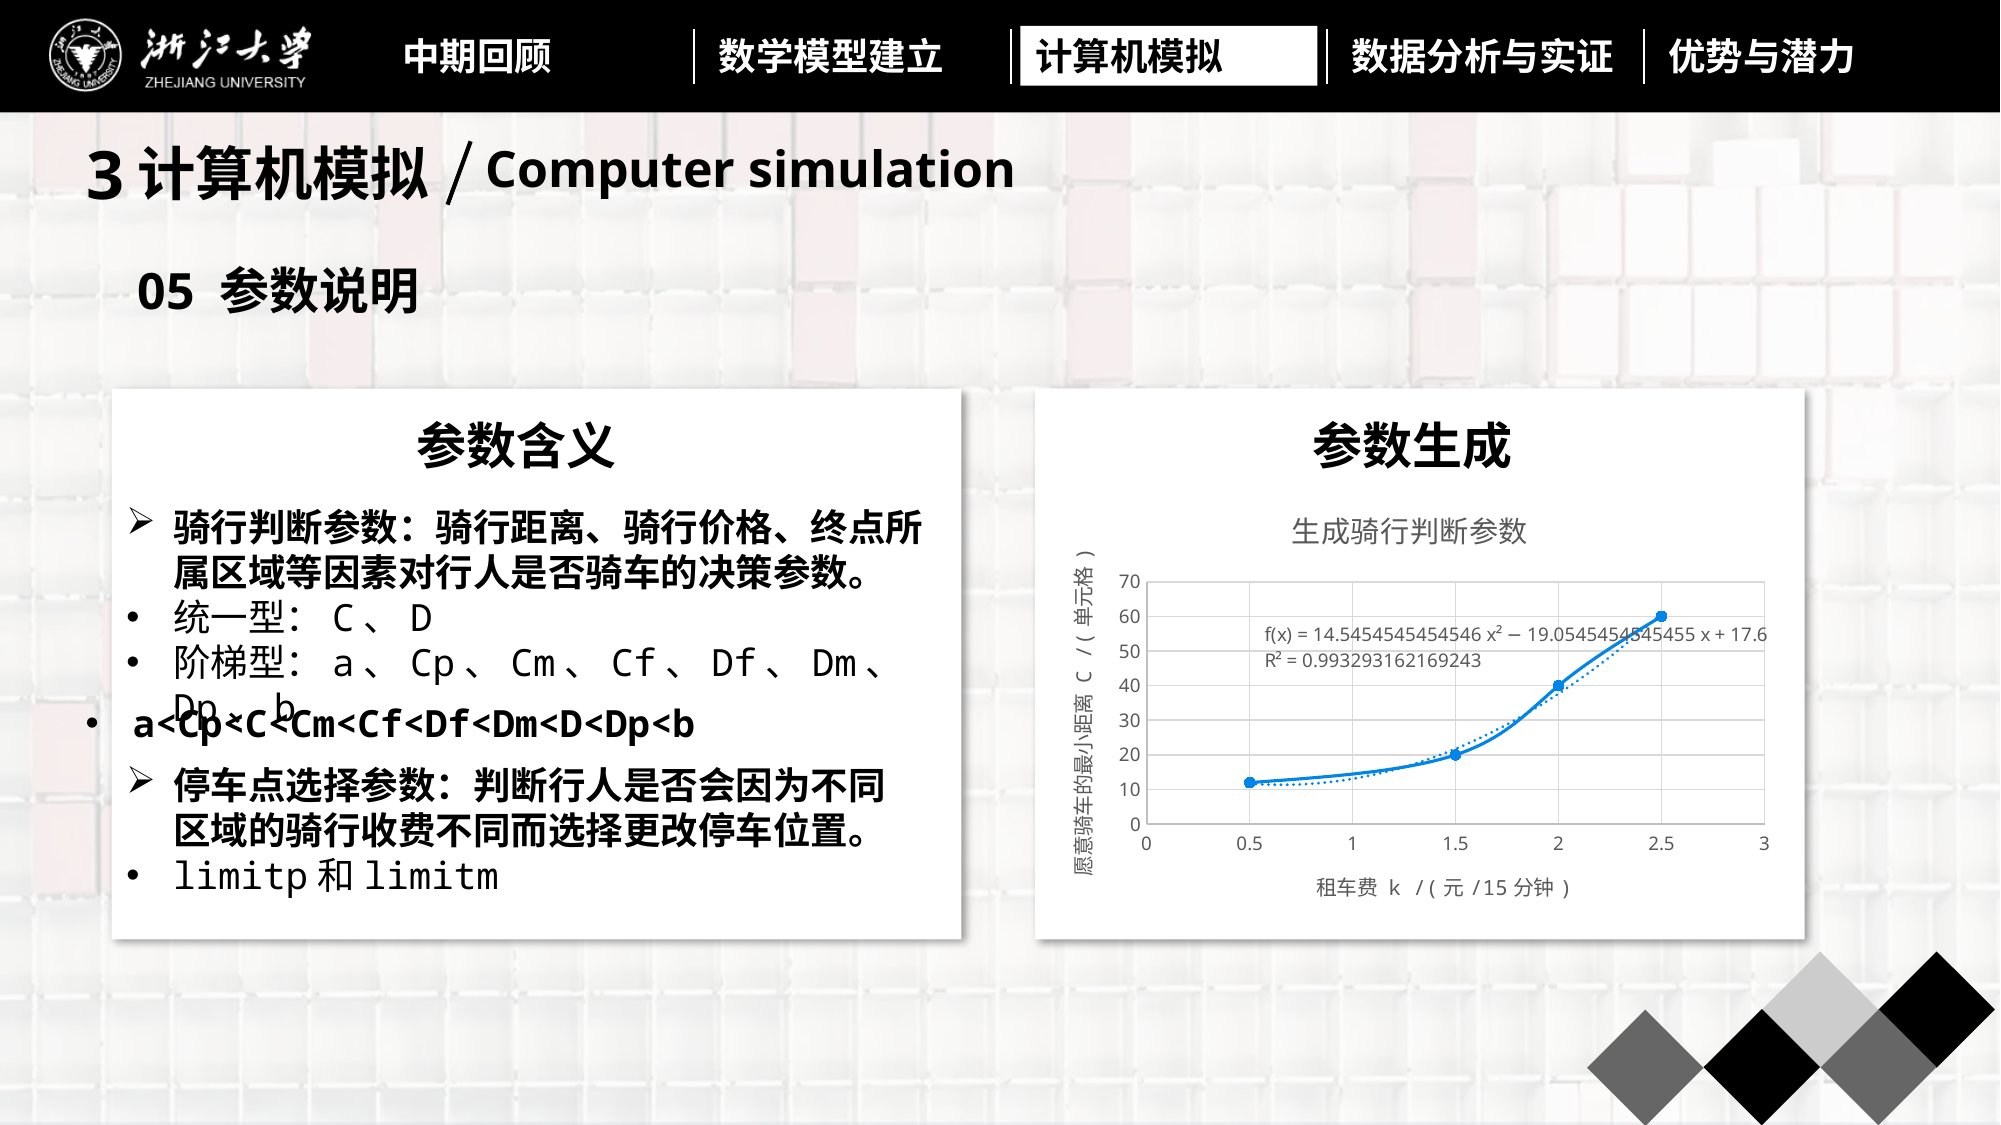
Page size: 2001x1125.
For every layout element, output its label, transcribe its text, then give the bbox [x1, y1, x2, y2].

text_box [0, 0, 2000, 113]
picture [49, 16, 323, 96]
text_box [111, 496, 949, 754]
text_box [111, 388, 962, 940]
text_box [74, 124, 1360, 221]
text_box 中期回顾 [387, 25, 685, 86]
text_box 计算机模拟 [1020, 25, 1318, 86]
chart [1035, 482, 1786, 933]
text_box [1035, 388, 1805, 940]
text_box 05 参数说明 [122, 252, 1354, 327]
text_box 数据分析与实证 [1336, 25, 1634, 86]
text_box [1604, 968, 1978, 1109]
text_box 优势与潜力 [1653, 25, 1951, 86]
text_box 数学模型建立 [703, 25, 1001, 86]
